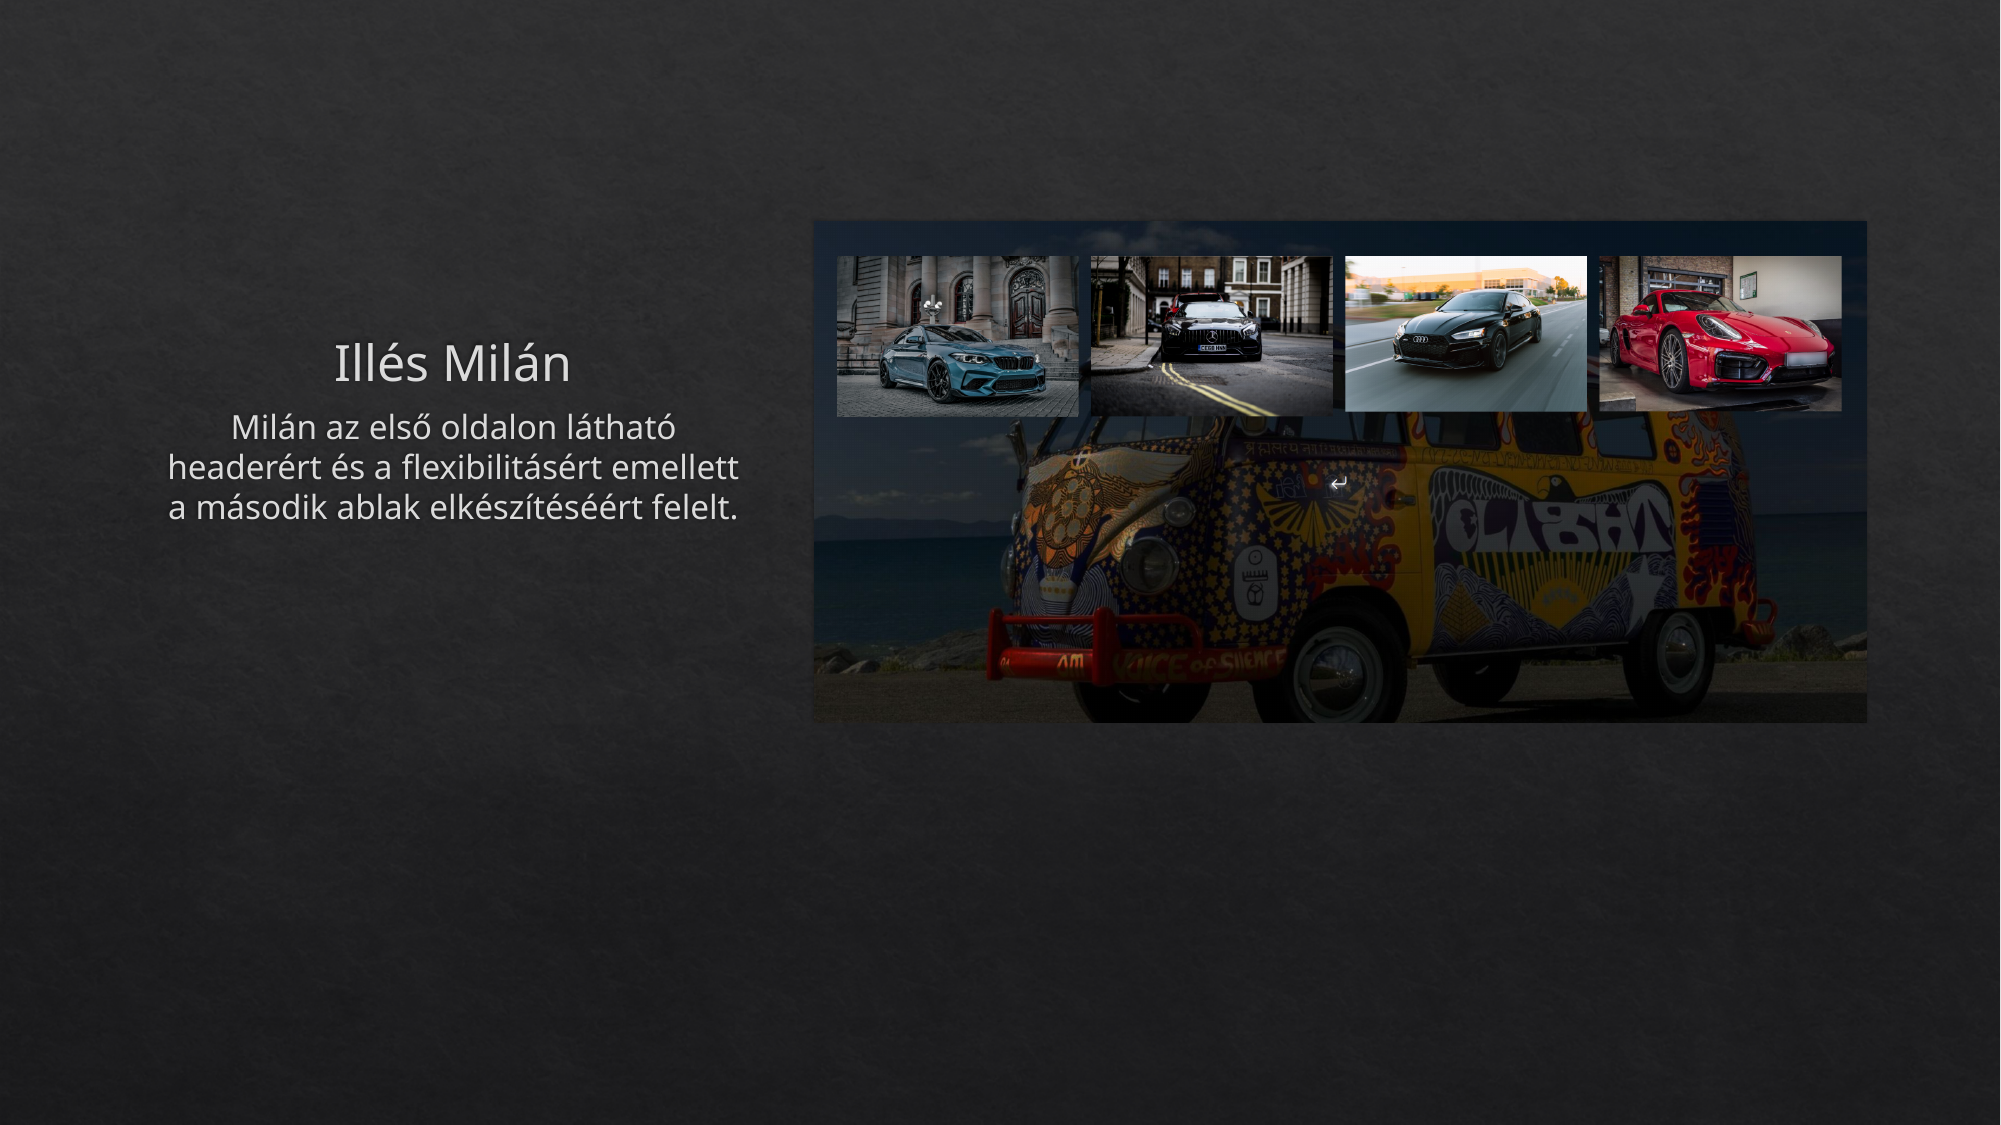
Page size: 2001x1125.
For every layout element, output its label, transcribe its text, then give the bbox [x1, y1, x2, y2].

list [814, 221, 1867, 723]
title Illés Milán [149, 99, 758, 395]
list Milán az első oldalon látható headerért és a flexibilitásért emellett a második ablak elkészítéséért felelt. [149, 398, 758, 950]
